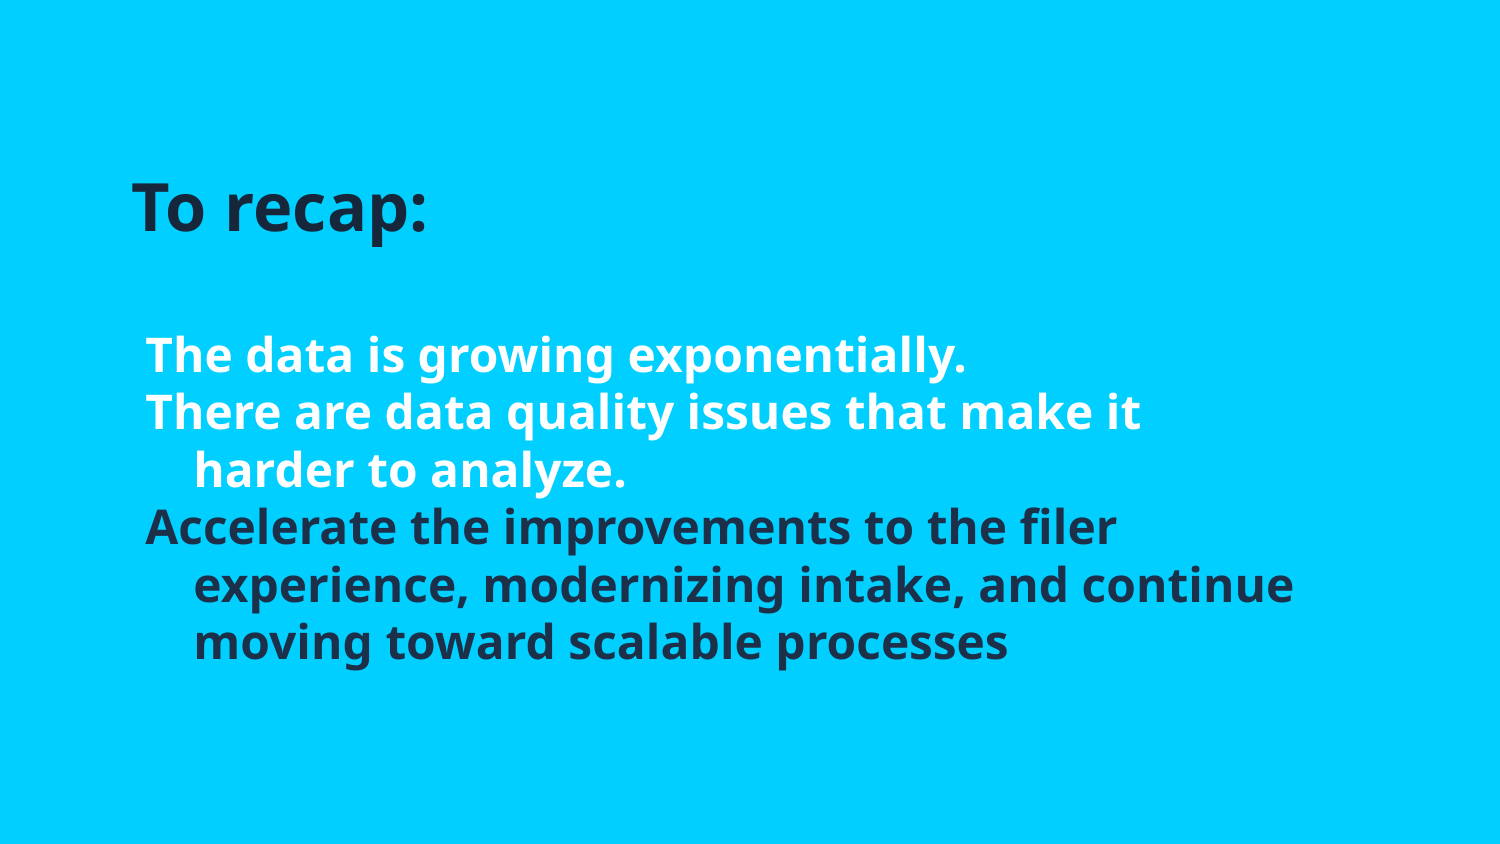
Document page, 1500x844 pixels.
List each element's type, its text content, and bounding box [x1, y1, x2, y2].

title To recap: The data is growing exponentially. There are data quality issues that make it harder to analyze. Accelerate the improvements to the filer experience, modernizing intake, and continue moving toward scalable processes [116, 110, 1330, 724]
